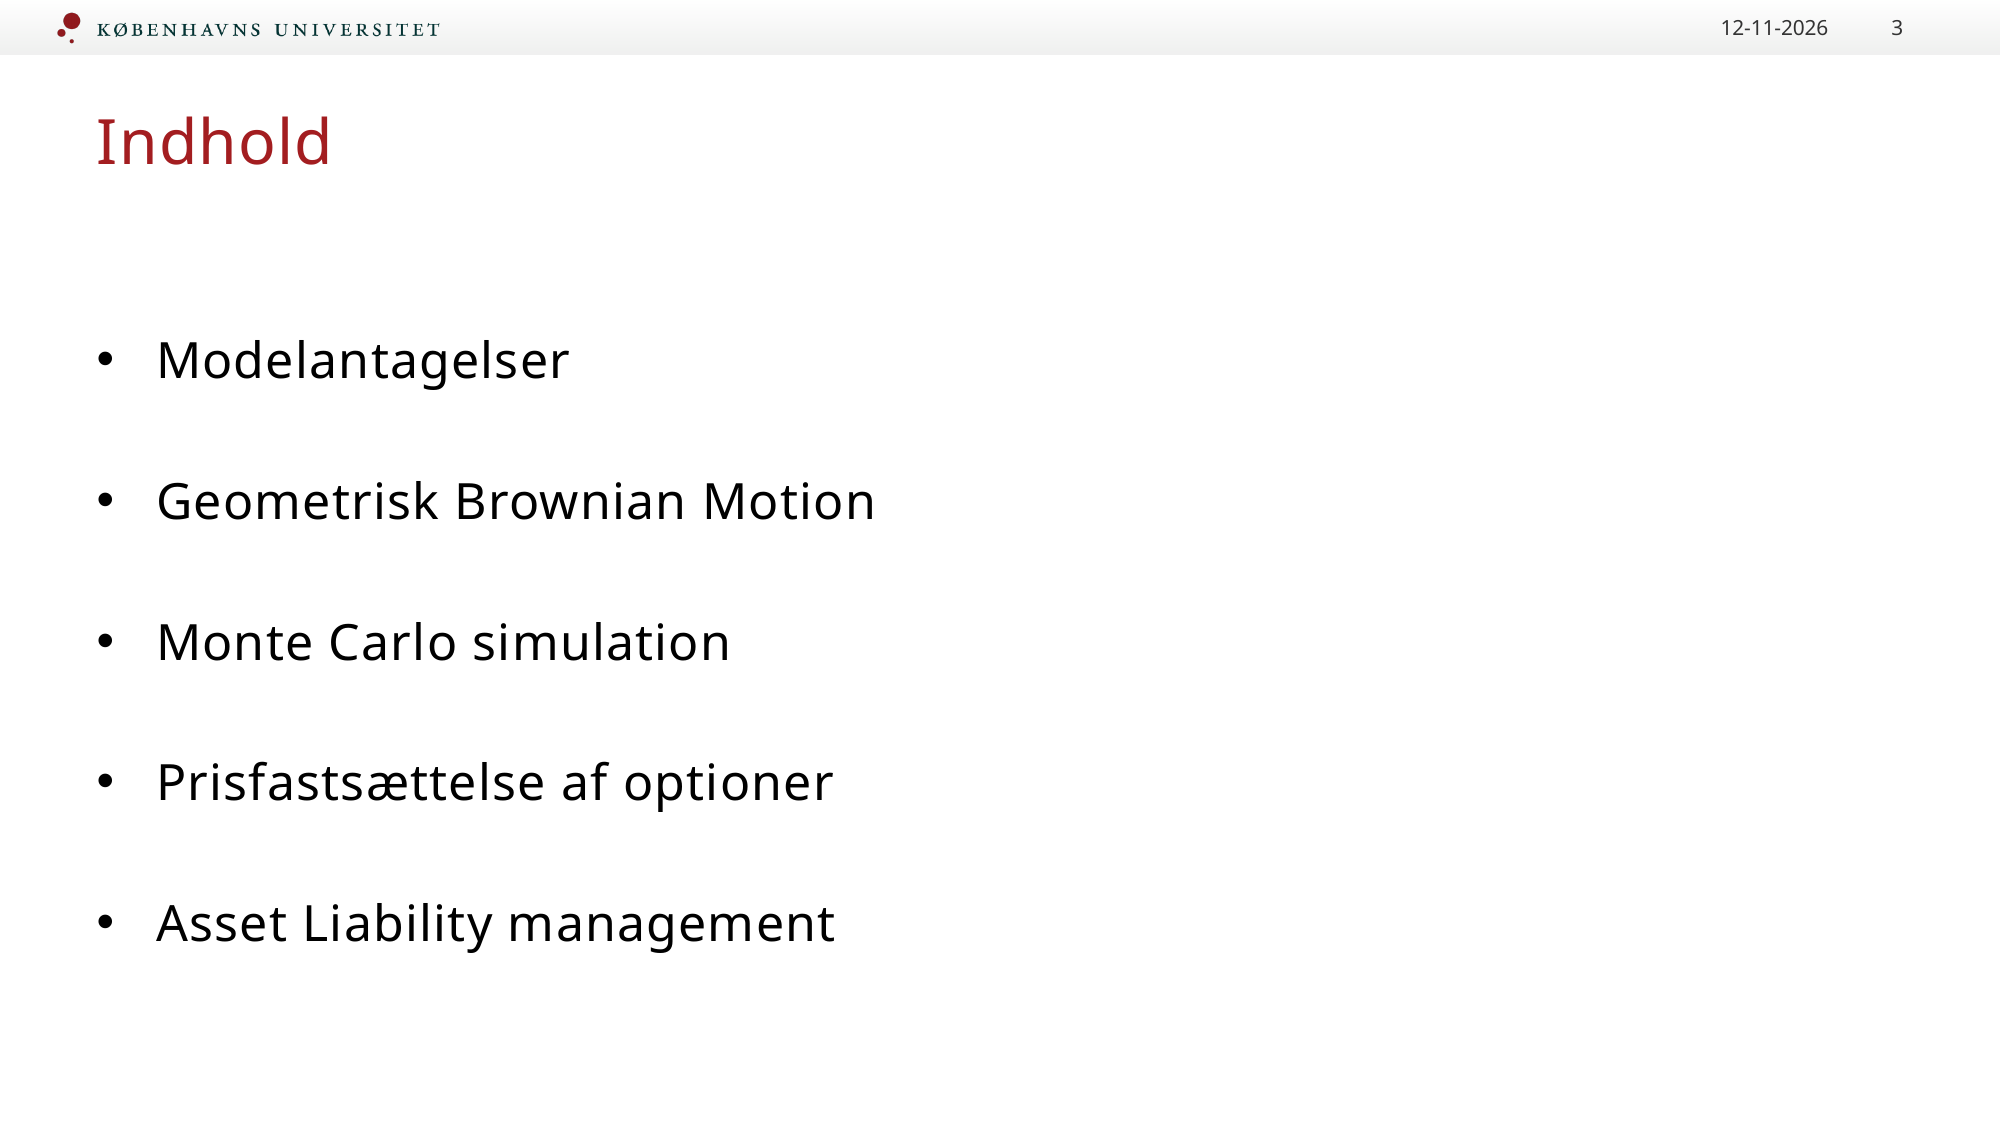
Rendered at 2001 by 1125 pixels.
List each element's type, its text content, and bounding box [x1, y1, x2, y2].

title Indhold [96, 101, 1904, 244]
picture [91, 15, 476, 42]
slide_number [1694, 14, 1829, 43]
list Modelantagelser Geometrisk Brownian Motion Monte Carlo simulation Prisfastsættelse af optioner Asset Liability management [96, 268, 1904, 1036]
slide_number 3 [1840, 14, 1904, 43]
